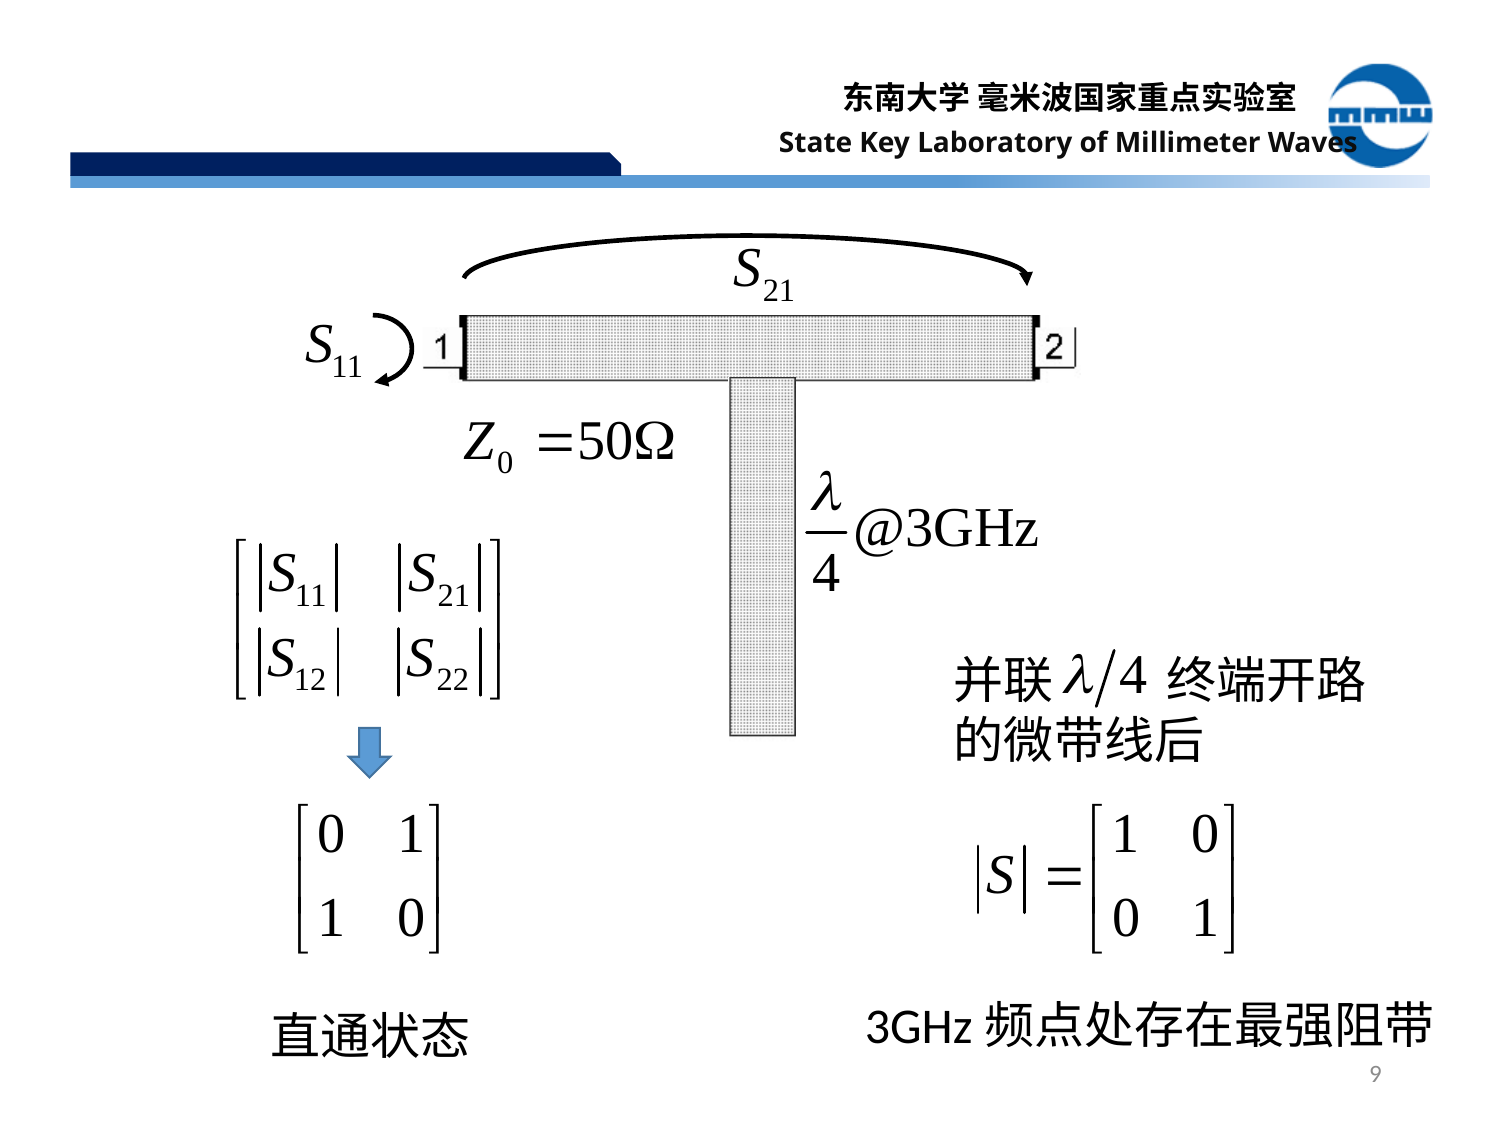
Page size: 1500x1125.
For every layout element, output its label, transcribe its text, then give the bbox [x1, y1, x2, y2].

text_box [255, 727, 526, 1073]
picture [1030, 315, 1081, 383]
picture [1312, 35, 1454, 168]
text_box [451, 403, 689, 488]
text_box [850, 637, 1500, 1063]
slide_number 9 [1059, 1063, 1397, 1103]
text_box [221, 230, 1030, 713]
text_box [728, 377, 1054, 746]
